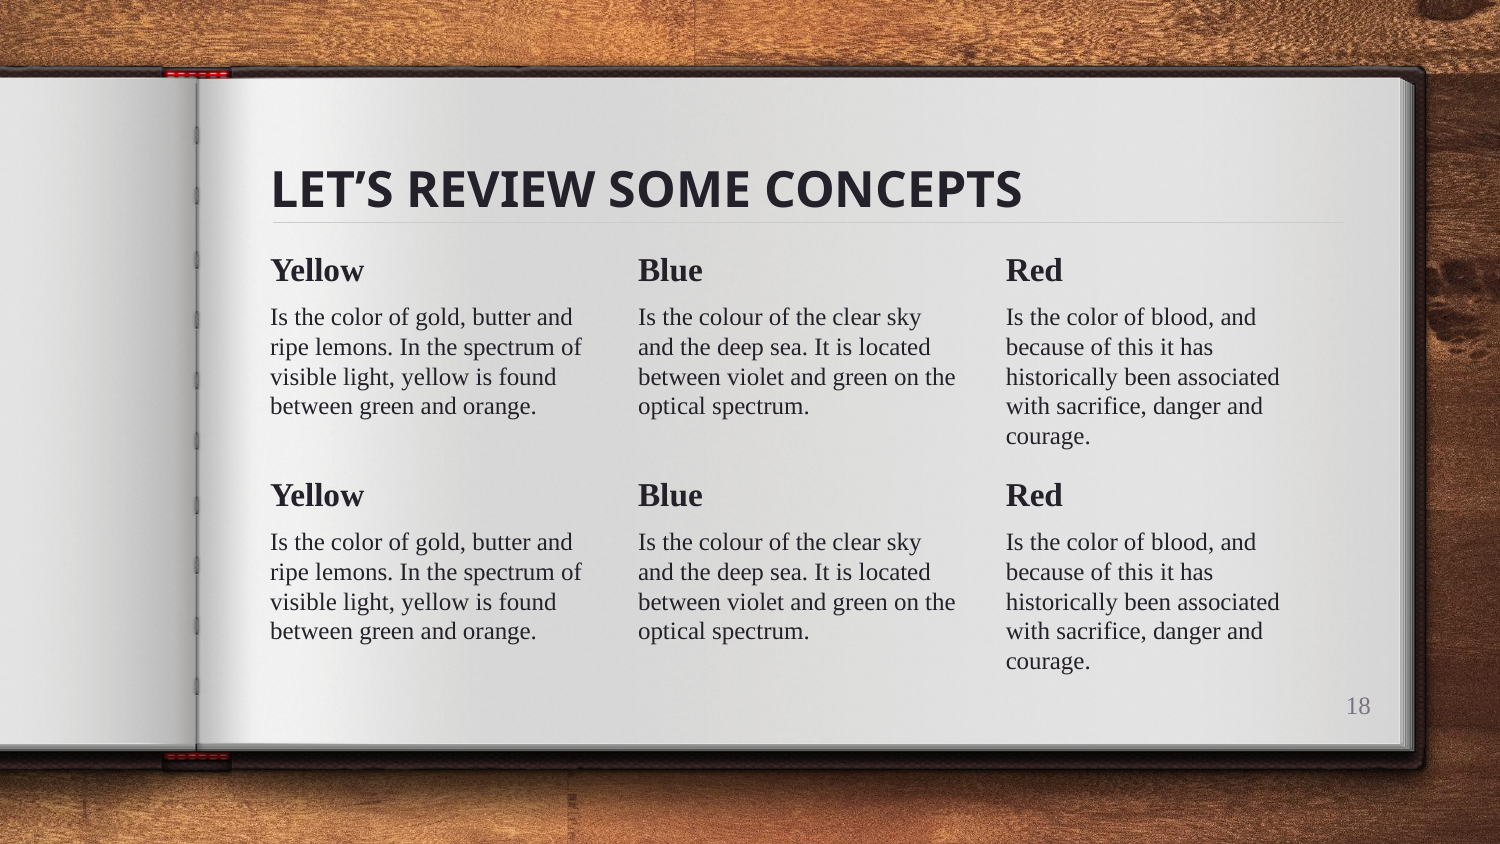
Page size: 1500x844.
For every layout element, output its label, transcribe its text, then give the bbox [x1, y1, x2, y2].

slide_number ‹#› [1295, 672, 1386, 737]
list Yellow Is the color of gold, butter and ripe lemons. In the spectrum of visible light, yellow is found between green and orange. [255, 457, 606, 692]
title LET’S REVIEW SOME CONCEPTS [255, 117, 1341, 233]
list Blue Is the colour of the clear sky and the deep sea. It is located between violet and green on the optical spectrum. [623, 457, 973, 692]
list Red Is the color of blood, and because of this it has historically been associated with sacrifice, danger and courage. [990, 232, 1341, 457]
list Red Is the color of blood, and because of this it has historically been associated with sacrifice, danger and courage. [990, 457, 1341, 692]
picture [0, 0, 1500, 844]
list Blue Is the colour of the clear sky and the deep sea. It is located between violet and green on the optical spectrum. [623, 232, 973, 457]
list Yellow Is the color of gold, butter and ripe lemons. In the spectrum of visible light, yellow is found between green and orange. [255, 232, 606, 457]
